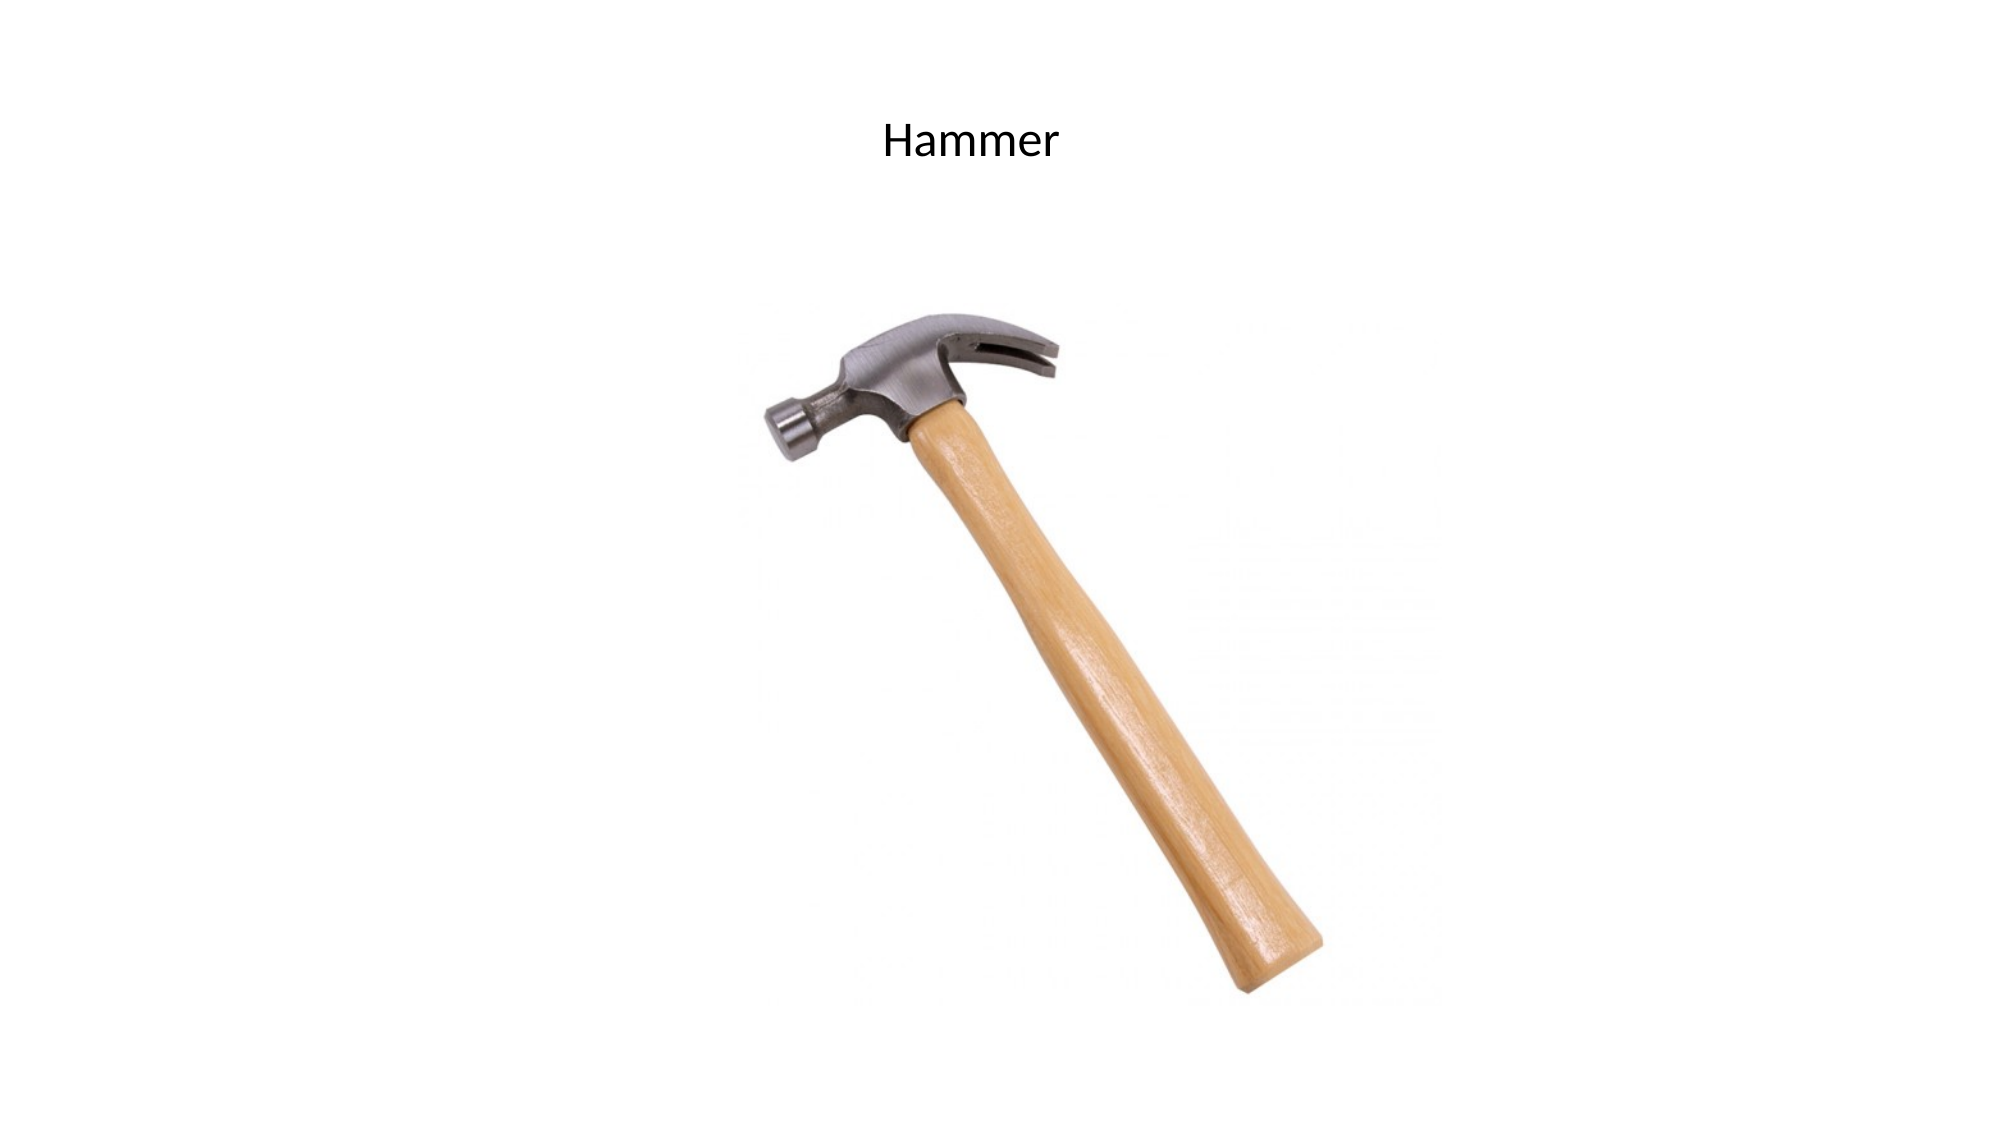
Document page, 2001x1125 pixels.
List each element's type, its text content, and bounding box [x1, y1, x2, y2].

subtitle Hammer [221, 105, 1722, 209]
picture [738, 302, 1442, 1006]
